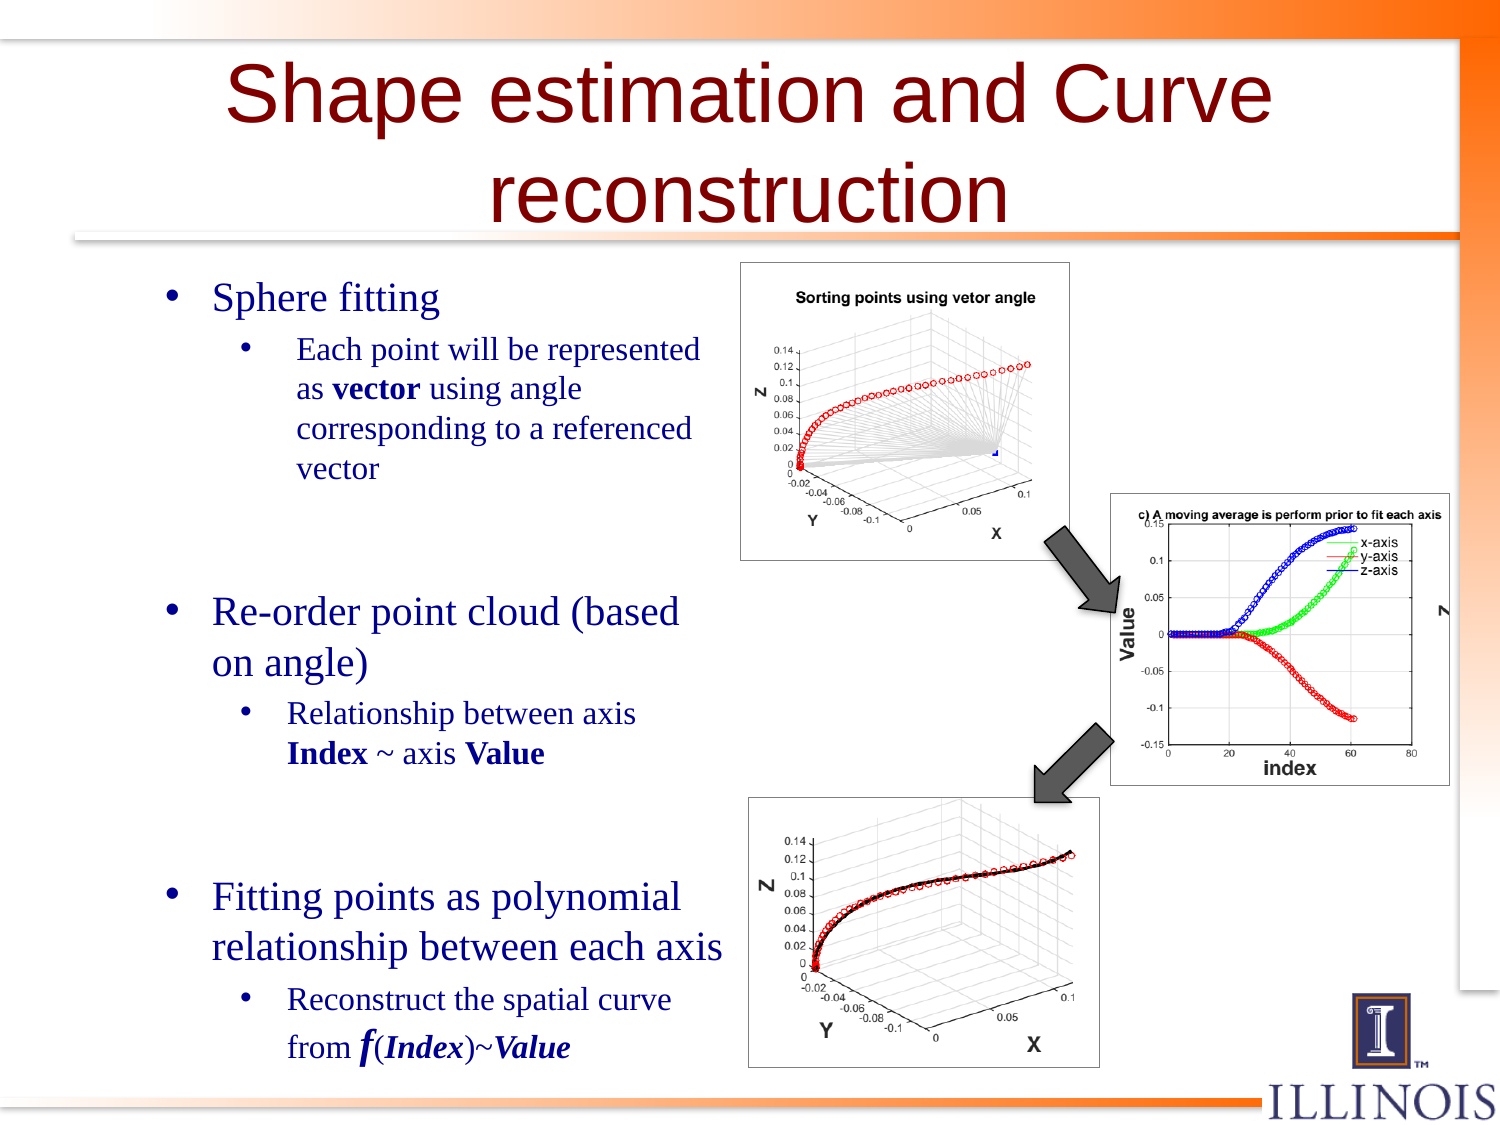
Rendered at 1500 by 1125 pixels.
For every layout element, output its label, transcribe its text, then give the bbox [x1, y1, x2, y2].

text_box [1033, 722, 1104, 795]
list Sphere fitting Each point will be represented as vector using angle corresponding to a referenced vector Re-order point cloud (based on angle) Relationship between axis Index ~ axis Value Fitting points as polynomial relationship between each axis Reconstruct the spatial curve from f(Index)~Value [75, 262, 741, 1005]
title Shape estimation and Curve reconstruction [75, 45, 1425, 233]
picture [1262, 991, 1500, 1125]
picture [747, 796, 1100, 1068]
picture [740, 262, 1070, 561]
picture [1109, 493, 1450, 786]
text_box [1064, 536, 1104, 613]
